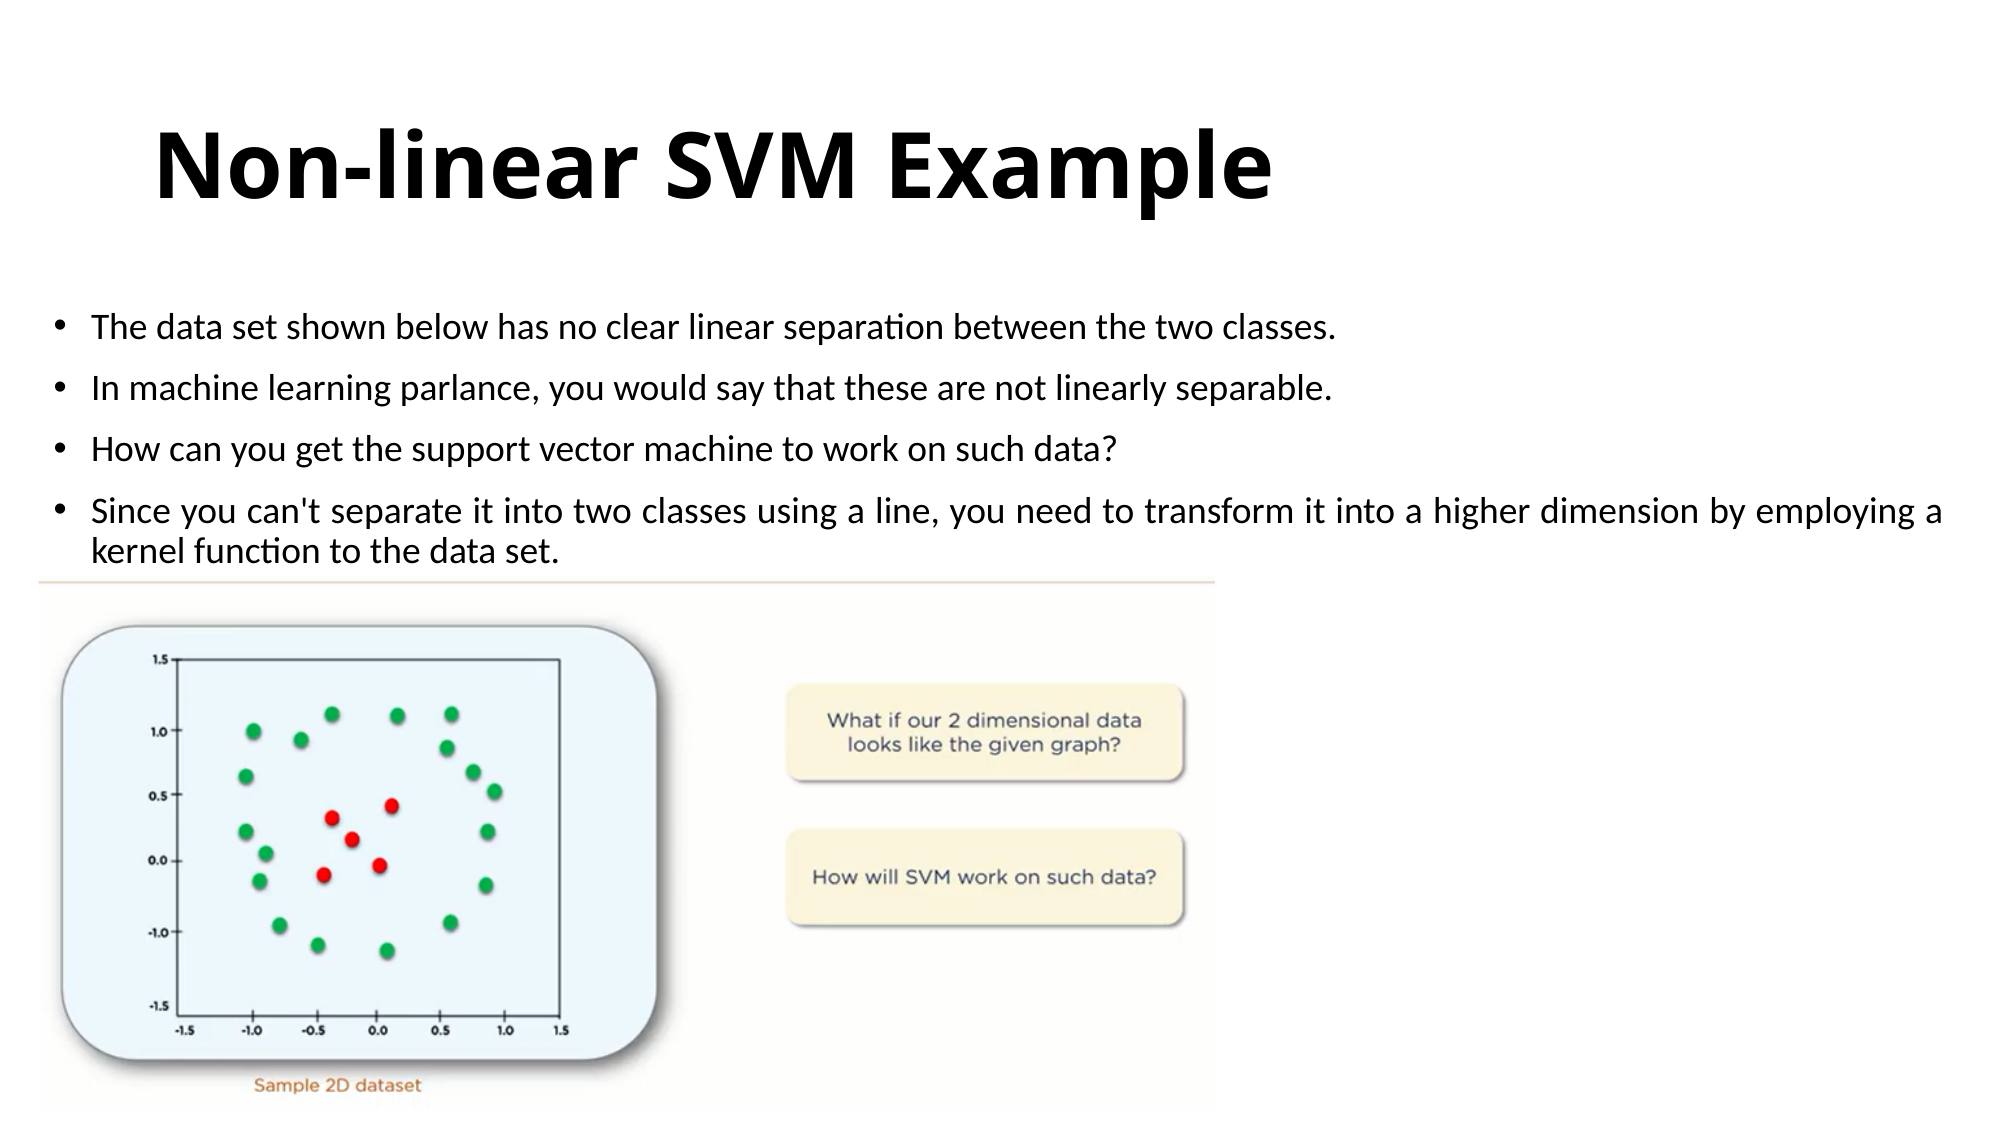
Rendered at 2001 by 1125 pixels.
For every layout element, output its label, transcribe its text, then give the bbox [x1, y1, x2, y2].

list The data set shown below has no clear linear separation between the two classes. In machine learning parlance, you would say that these are not linearly separable. How can you get the support vector machine to work on such data? Since you can't separate it into two classes using a line, you need to transform it into a higher dimension by employing a kernel function to the data set. [38, 299, 1961, 1110]
title Non-linear SVM Example [137, 59, 1863, 278]
picture [38, 575, 1215, 1110]
